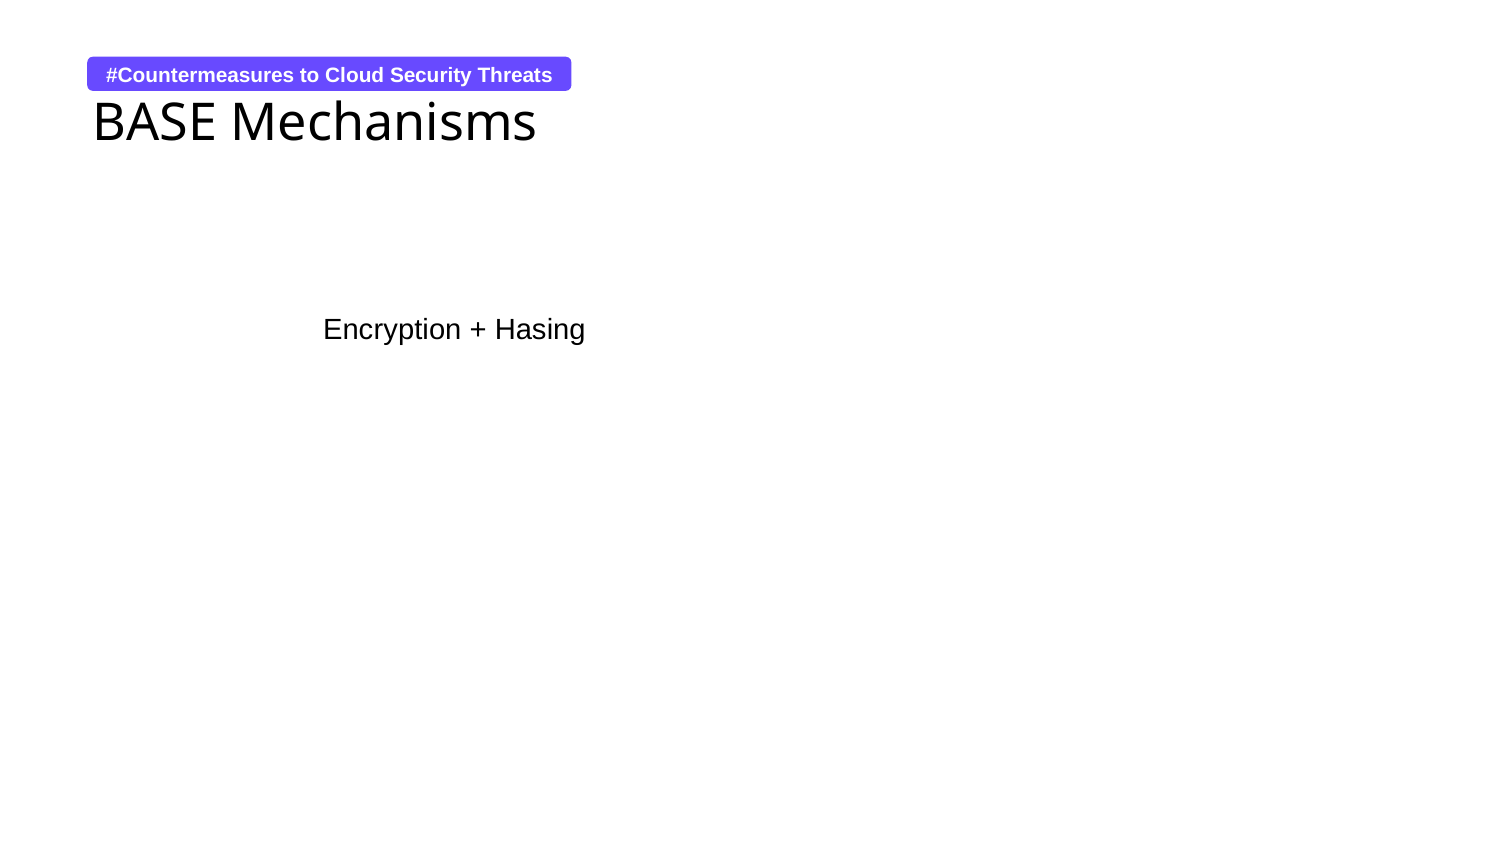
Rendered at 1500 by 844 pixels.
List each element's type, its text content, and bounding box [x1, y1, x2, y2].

text_box Encryption + Hasing [308, 303, 985, 354]
text_box #Countermeasures to Cloud Security Threats [85, 54, 574, 93]
title BASE Mechanisms [77, 73, 1443, 168]
